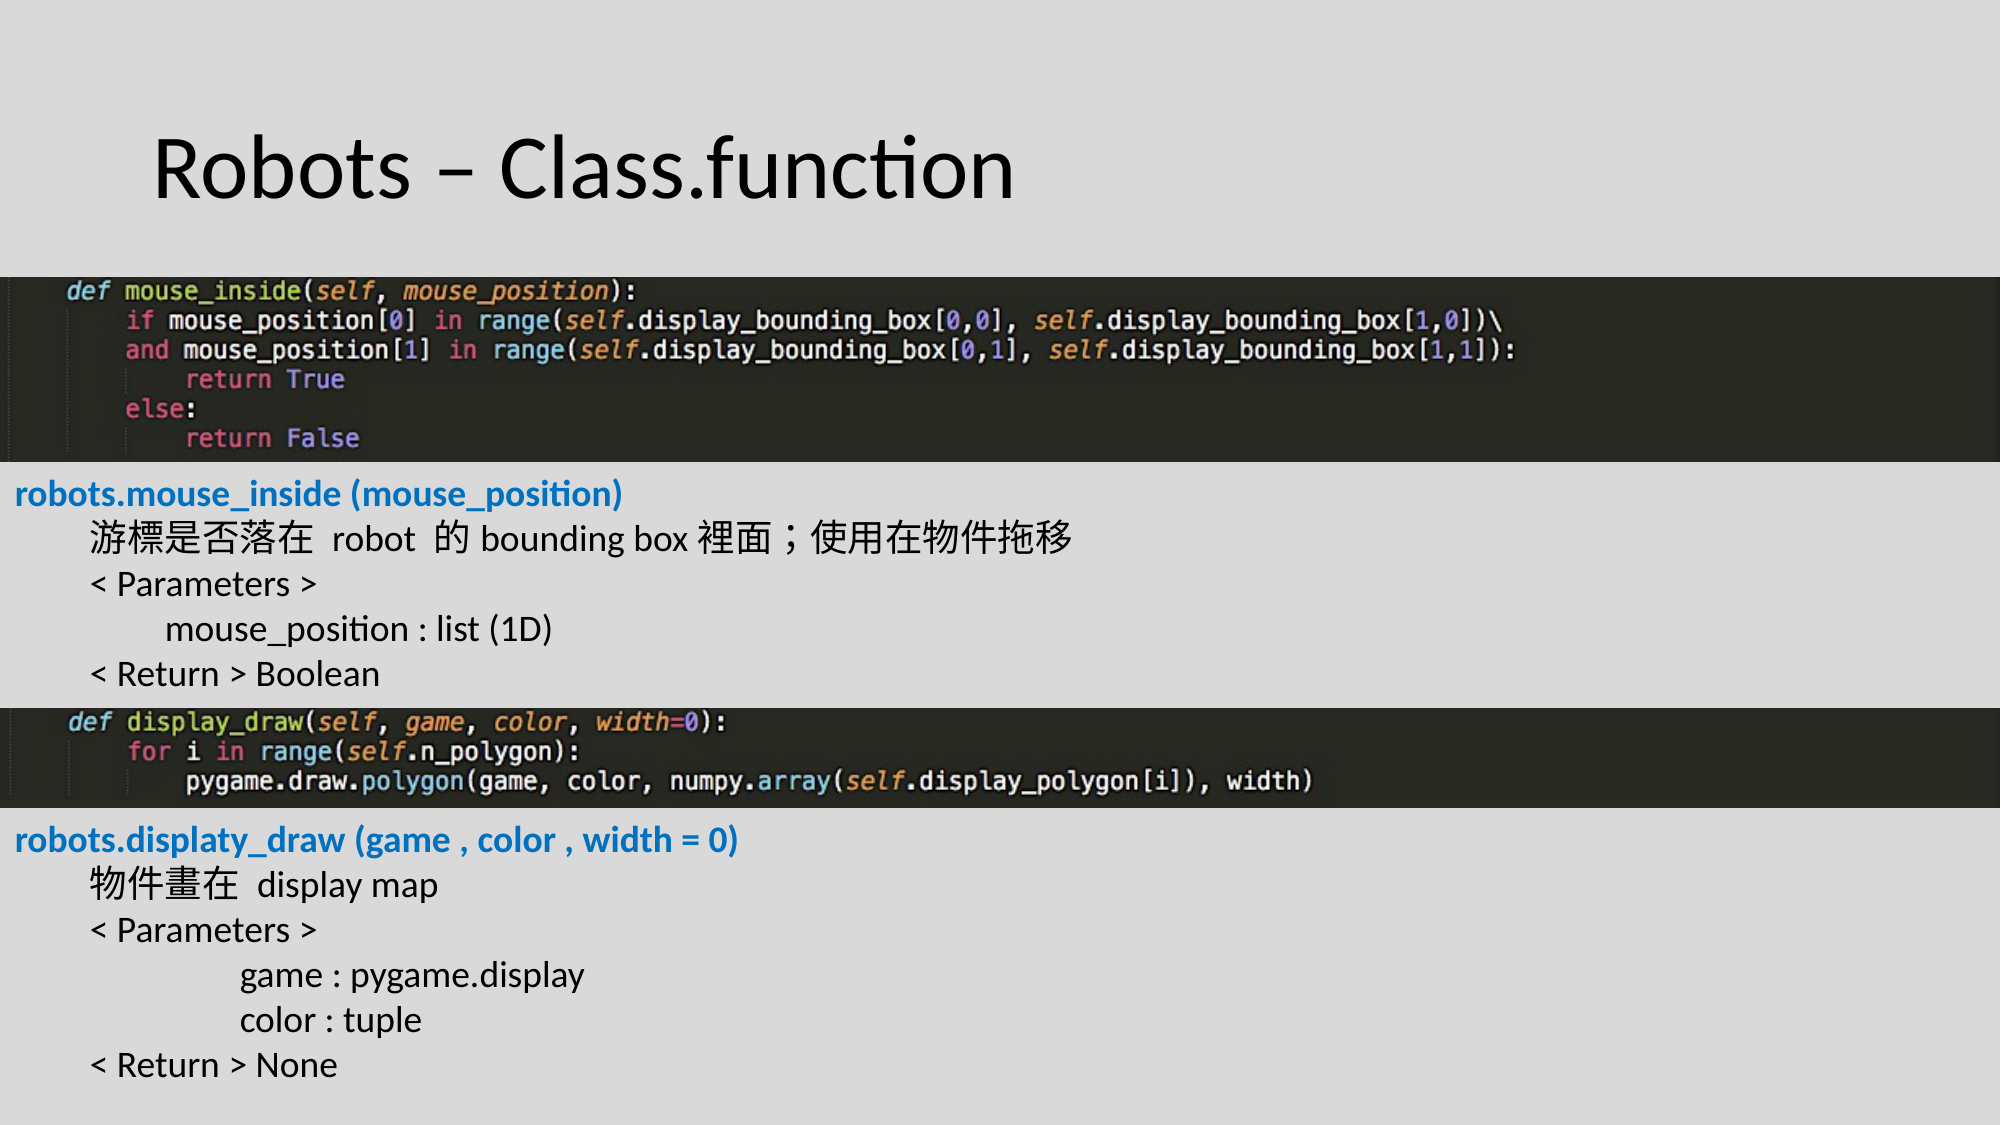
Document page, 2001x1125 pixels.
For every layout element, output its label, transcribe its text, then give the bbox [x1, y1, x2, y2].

picture [0, 277, 2000, 462]
text_box robots.mouse_inside (mouse_position) 游標是否落在 robot 的bounding box裡面；使用在物件拖移 < Parameters > mouse_position : list (1D) < Return > Boolean [0, 462, 1093, 702]
title Robots – Class.function [137, 59, 1863, 277]
picture [0, 708, 2000, 808]
text_box robots.displaty_draw (game , color , width = 0) 物件畫在 display map < Parameters > game : pygame.display color : tuple < Return > None [0, 808, 1208, 1093]
